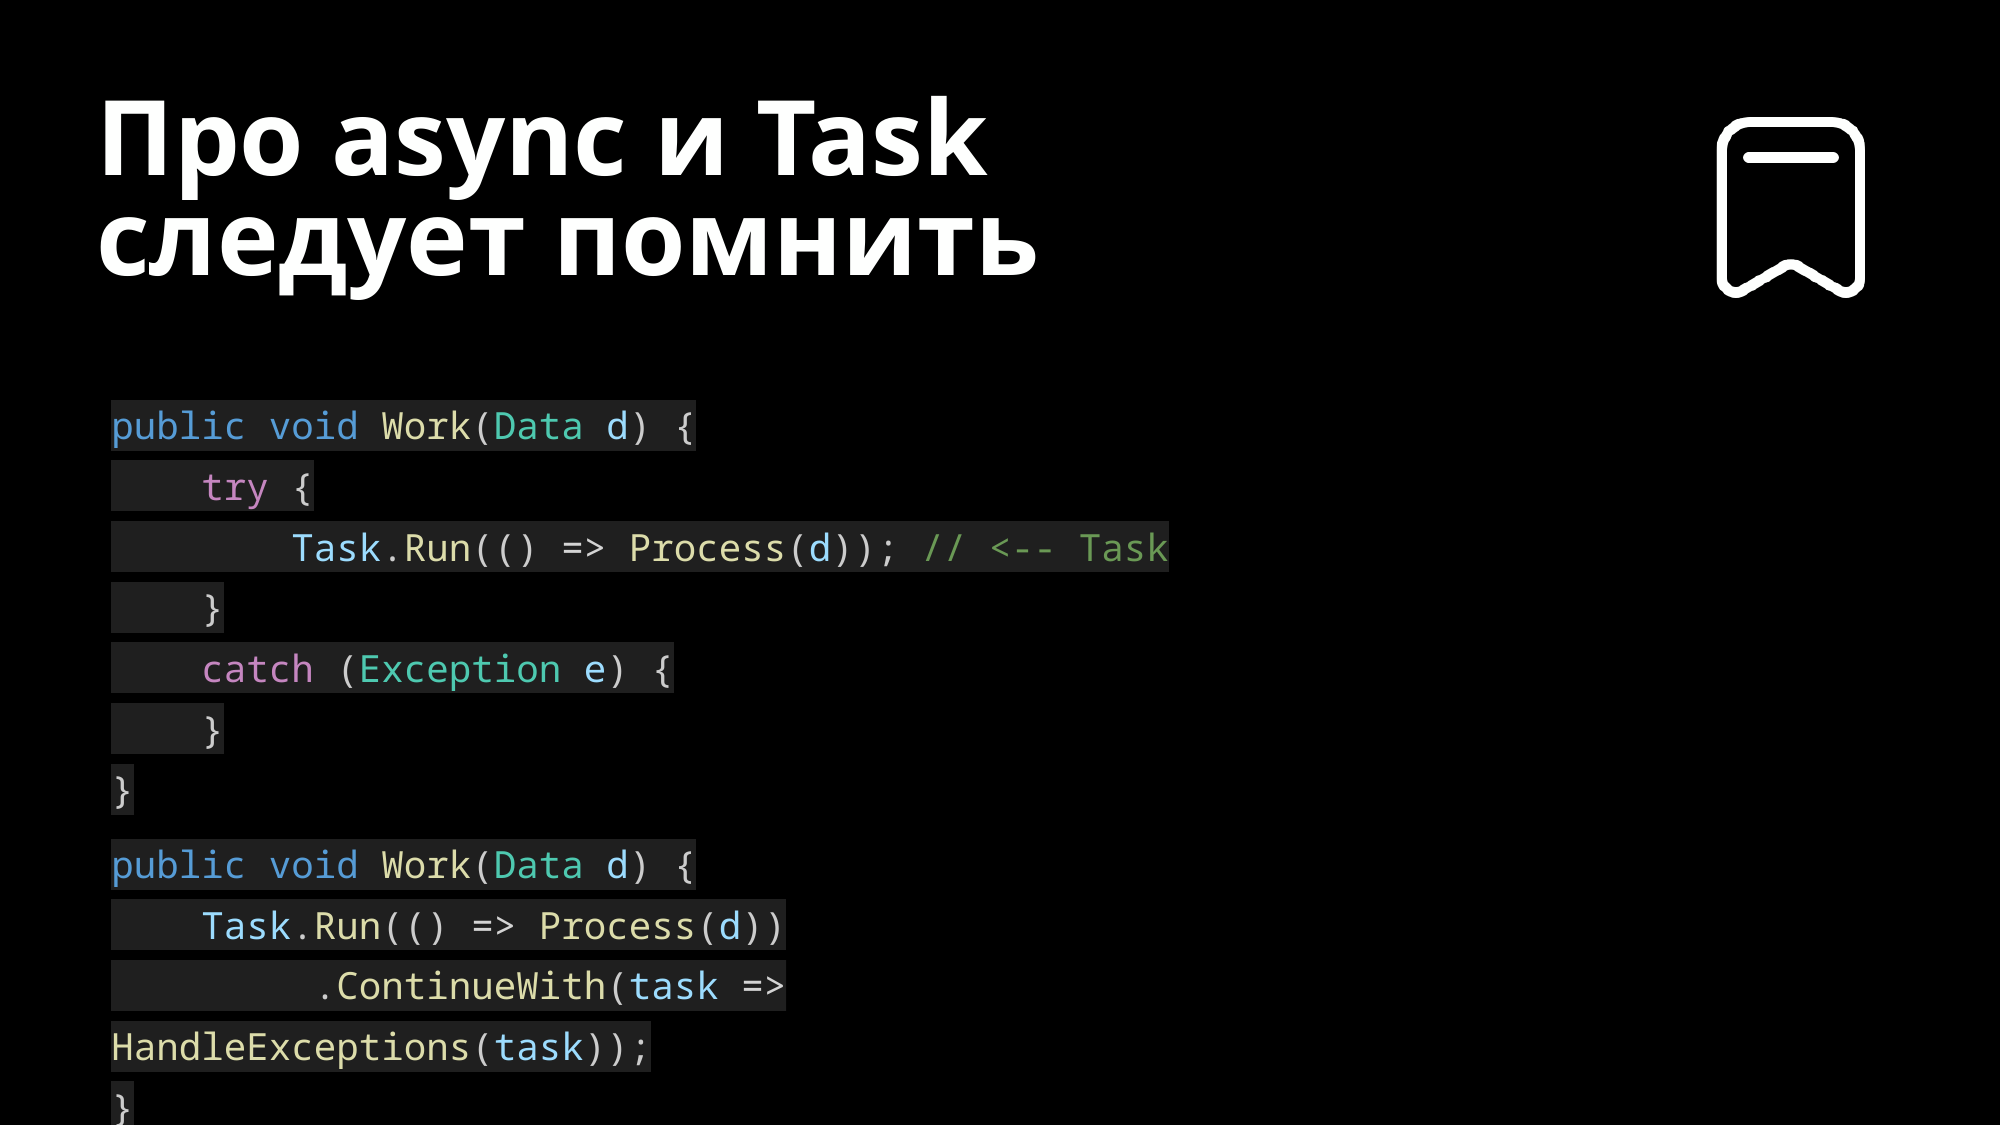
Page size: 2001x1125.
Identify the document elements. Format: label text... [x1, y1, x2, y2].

picture [1677, 95, 1904, 322]
title Про async и Task следует помнить [96, 95, 1676, 293]
text_box public void Work(Data d) { Task.Run(() => Process(d)) .ContinueWith(task => HandleExceptions(task)); } [96, 810, 1308, 1125]
text_box public void Work(Data d) { try { Task.Run(() => Process(d)); // <-- Task } catch (Exception e) { } } [96, 371, 1442, 827]
